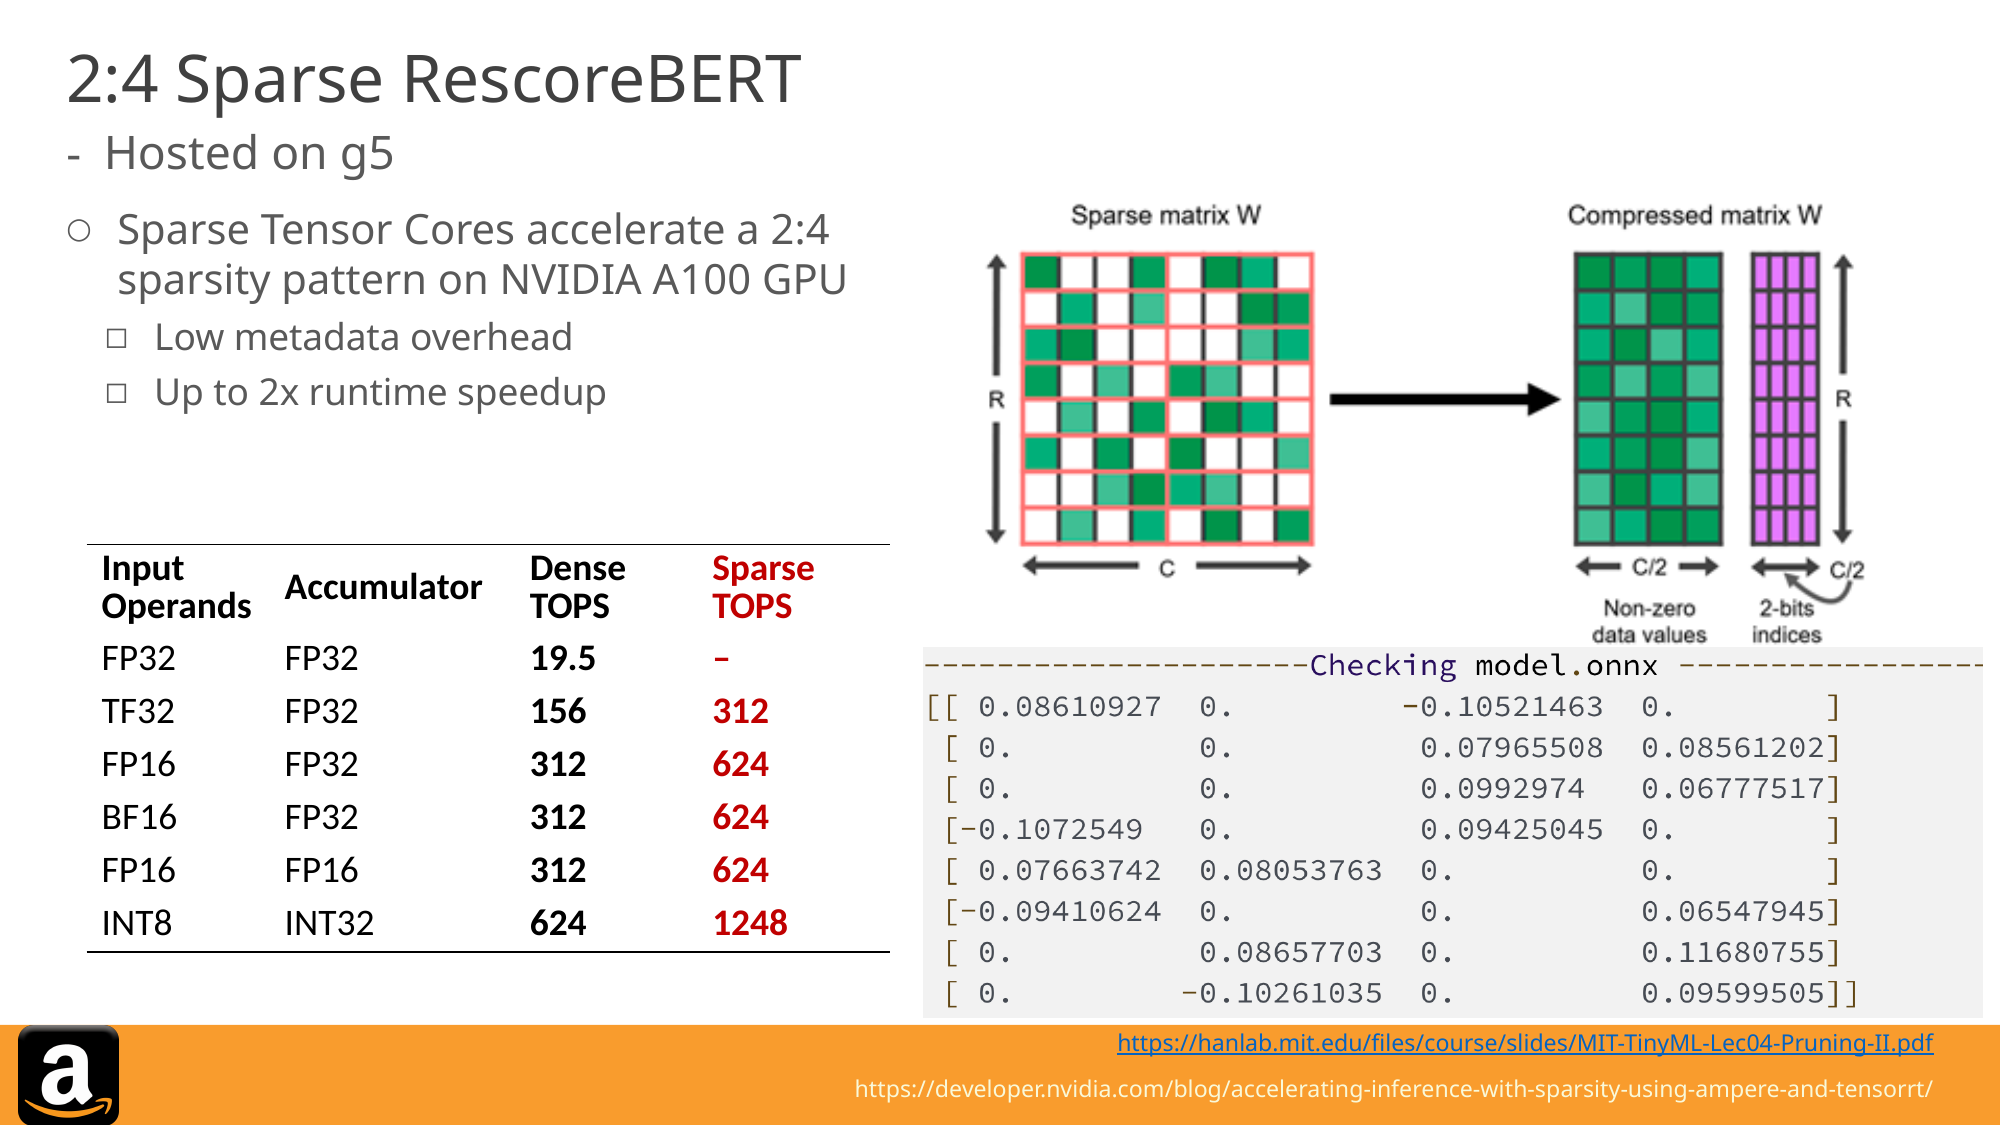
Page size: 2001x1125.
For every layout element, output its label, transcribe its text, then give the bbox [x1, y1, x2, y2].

table_header Dense TOPS [515, 545, 697, 635]
table_header Sparse TOPS [697, 545, 890, 635]
table_cell 312 [697, 688, 890, 741]
table_cell 312 [515, 741, 697, 794]
picture [923, 186, 1983, 1018]
table_cell FP32 [270, 794, 515, 846]
table_cell – [697, 635, 890, 688]
table_cell FP16 [270, 846, 515, 899]
picture [18, 1025, 119, 1125]
table_cell 312 [515, 846, 697, 899]
table_cell 624 [697, 741, 890, 794]
table_cell FP32 [87, 635, 270, 688]
list Hosted on g5 [51, 127, 1949, 182]
table_cell 1248 [697, 899, 890, 951]
table_cell 624 [697, 846, 890, 899]
title 2:4 Sparse RescoreBERT [51, 37, 1949, 124]
table_cell TF32 [87, 688, 270, 741]
table_cell BF16 [87, 794, 270, 846]
list https://hanlab.mit.edu/files/course/slides/MIT-TinyML-Lec04-Pruning-II.pdf https://developer.nvidia.com/blog/accelerating-inference-with-sparsity-using-ampere-and-tensorrt/ [520, 1048, 1949, 1083]
table_cell FP32 [270, 635, 515, 688]
table_cell FP32 [270, 688, 515, 741]
table_cell 624 [515, 899, 697, 951]
table_cell FP16 [87, 846, 270, 899]
table_cell 312 [515, 794, 697, 846]
table_cell FP16 [87, 741, 270, 794]
list [1591, 1035, 1595, 1048]
list [1683, 1035, 1687, 1048]
table_header Input Operands [87, 545, 270, 635]
table_cell 156 [515, 688, 697, 741]
table_cell INT32 [270, 899, 515, 951]
table_cell INT8 [87, 899, 270, 951]
list [1672, 1035, 1676, 1048]
list Sparse Tensor Cores accelerate a 2:4 sparsity pattern on NVIDIA A100 GPU Low metadata overhead Up to 2x runtime speedup [51, 195, 949, 1018]
table_cell 19.5 [515, 635, 697, 688]
table_cell 624 [697, 794, 890, 846]
table_header Accumulator [270, 545, 515, 635]
table_cell FP32 [270, 741, 515, 794]
